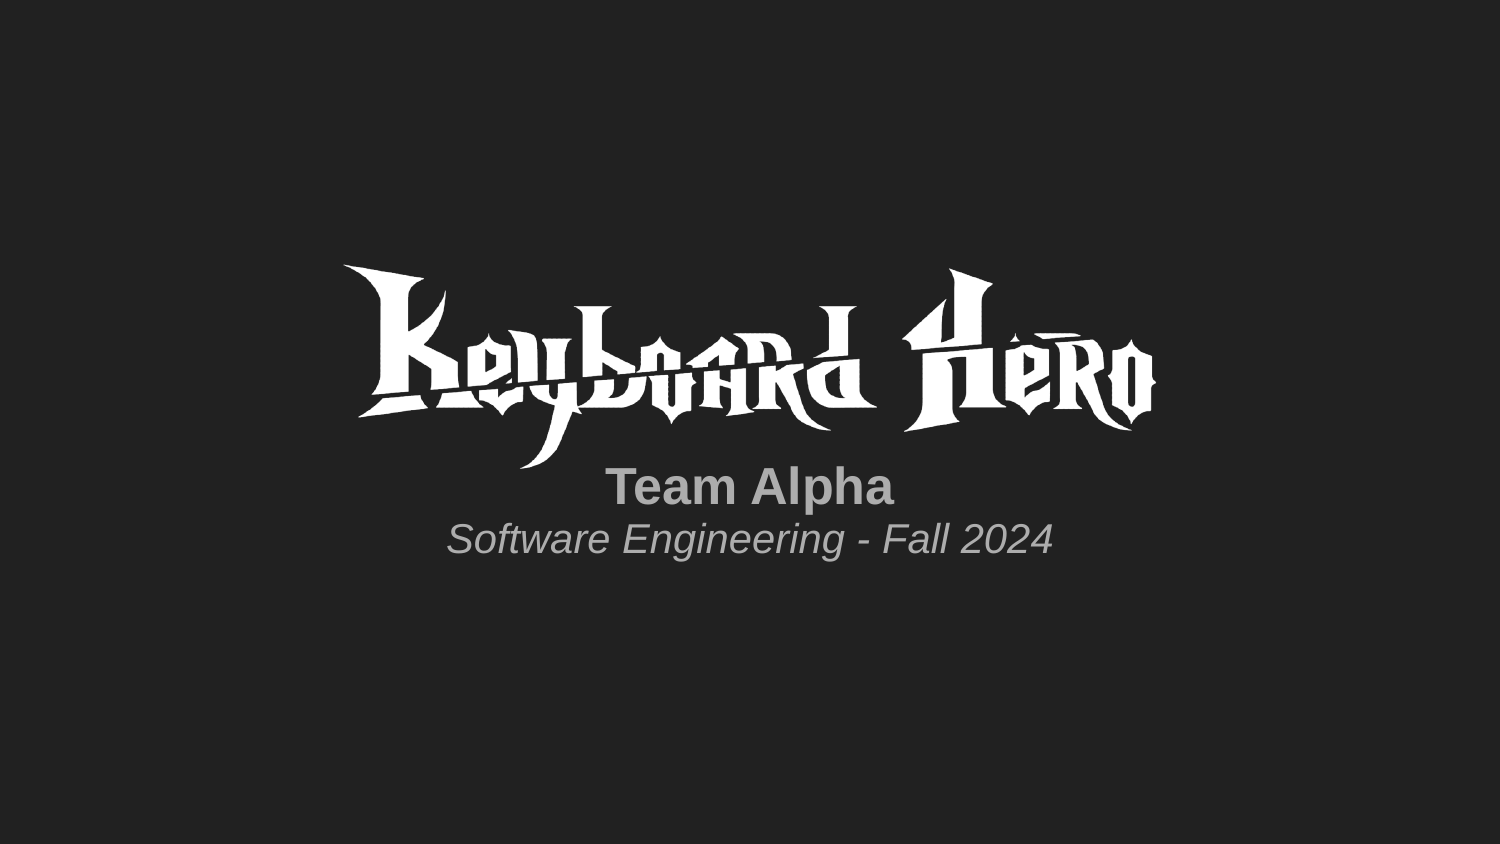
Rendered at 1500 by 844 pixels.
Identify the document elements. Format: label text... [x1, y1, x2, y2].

picture [342, 263, 1158, 470]
subtitle Team Alpha Software Engineering - Fall 2024 [51, 442, 1449, 660]
